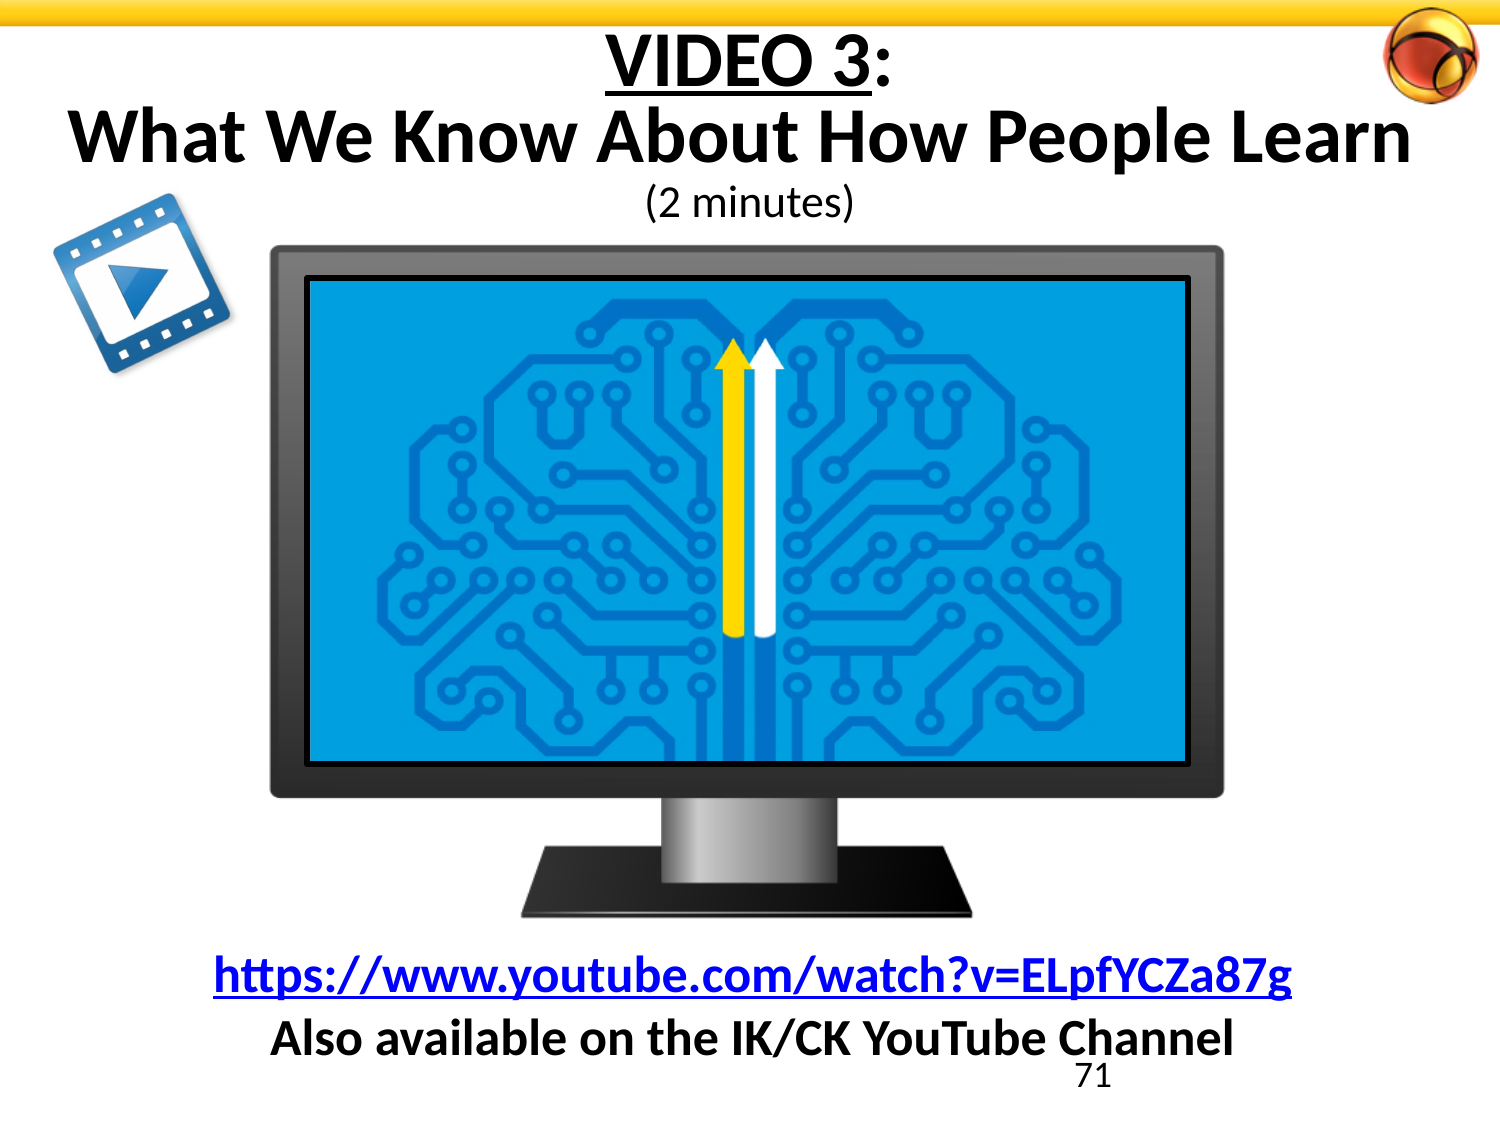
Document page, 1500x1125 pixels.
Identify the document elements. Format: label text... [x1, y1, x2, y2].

text_box https://www.youtube.com/watch?v=ELpfYCZa87g Also available on the IK/CK YouTube Channel [88, 933, 1418, 1073]
slide_number 71 [1059, 1042, 1397, 1103]
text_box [244, 225, 1246, 943]
text_box VIDEO 3: What We Know About How People Learn (2 minutes) [49, 18, 1450, 234]
picture [0, 0, 1500, 1125]
